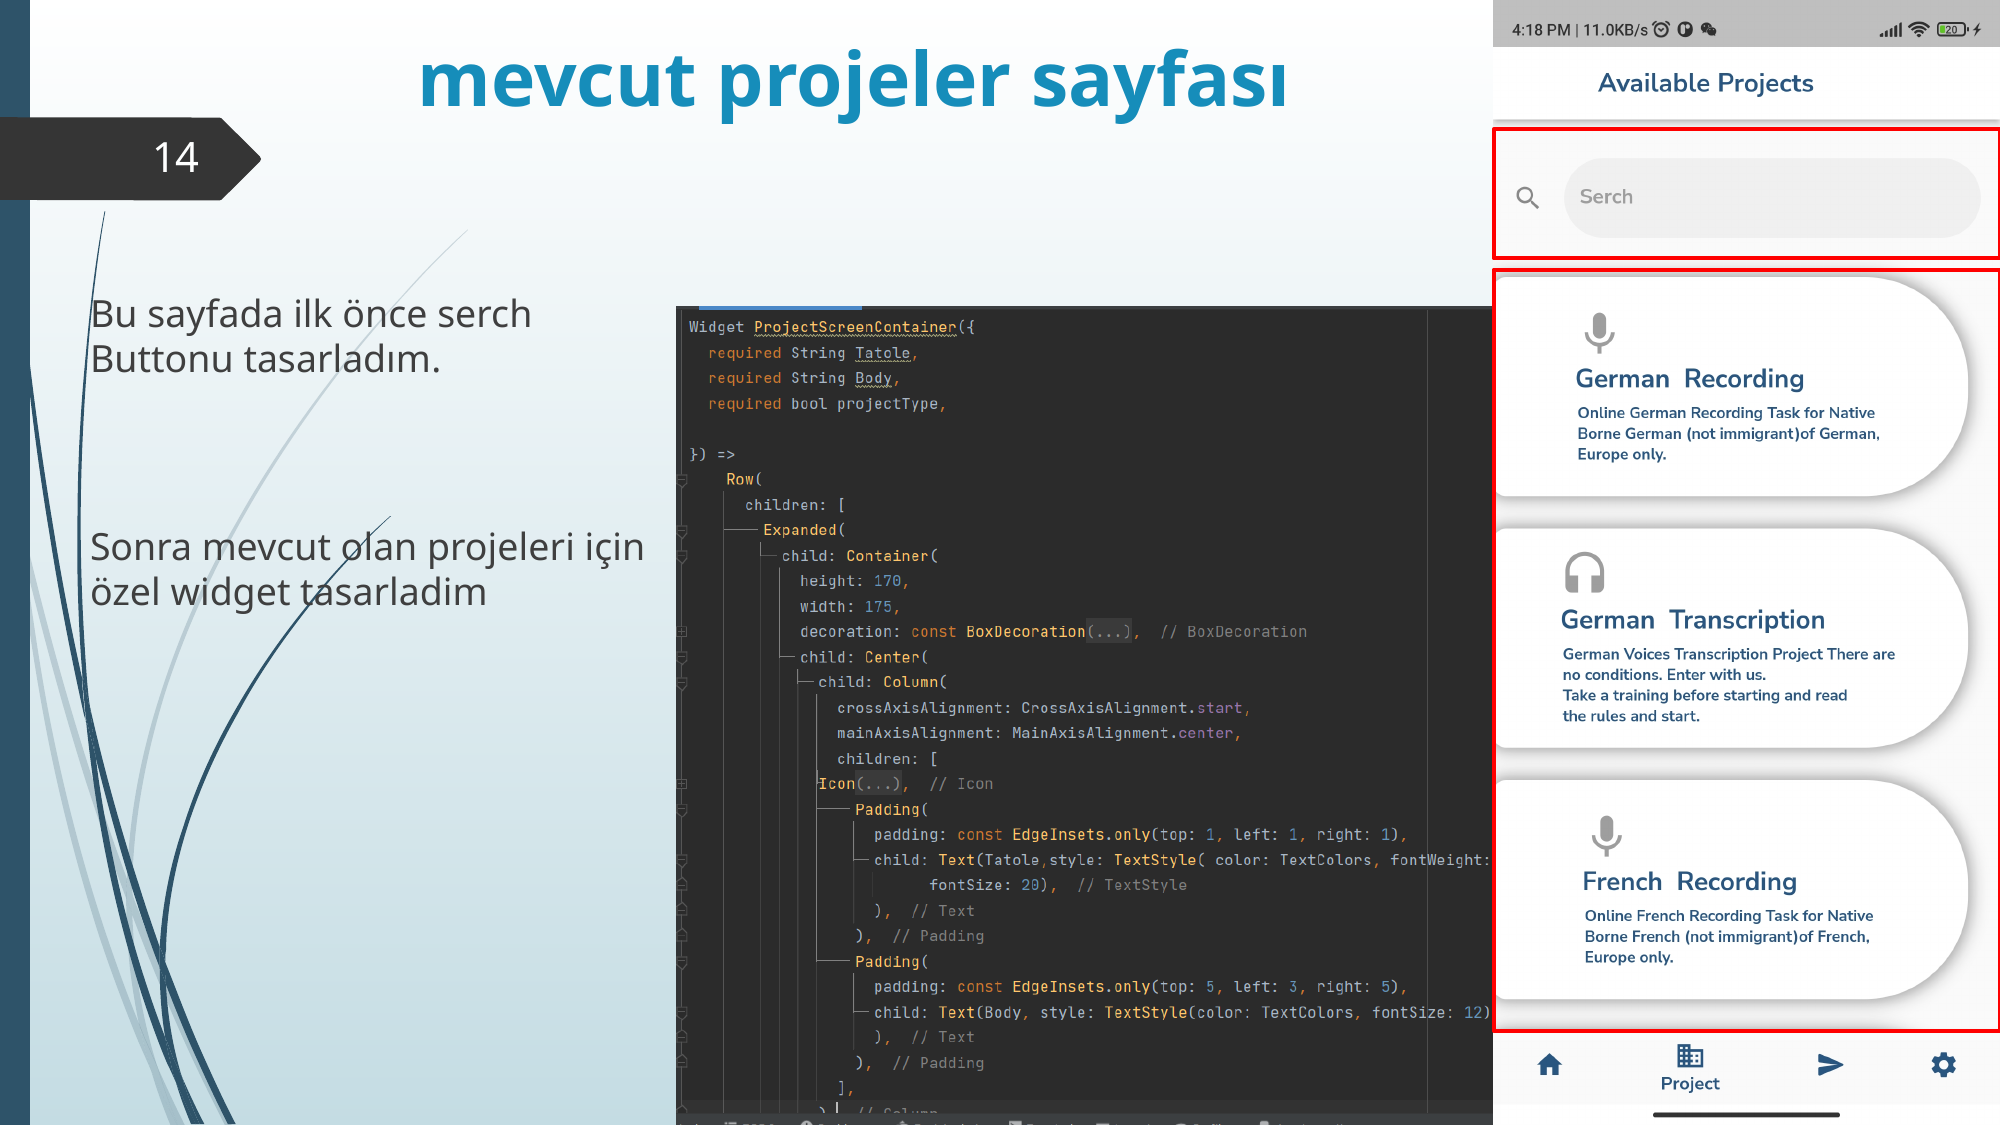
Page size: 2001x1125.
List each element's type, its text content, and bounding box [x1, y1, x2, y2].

title mevcut projeler sayfası [123, 24, 1488, 235]
picture [676, 0, 2000, 1125]
slide_number 14 [87, 129, 216, 190]
list Bu sayfada ilk önce serch Buttonu tasarladım. [0, 282, 677, 417]
text_box Sonra mevcut olan projeleri için özel widget tasarladim [0, 515, 671, 667]
